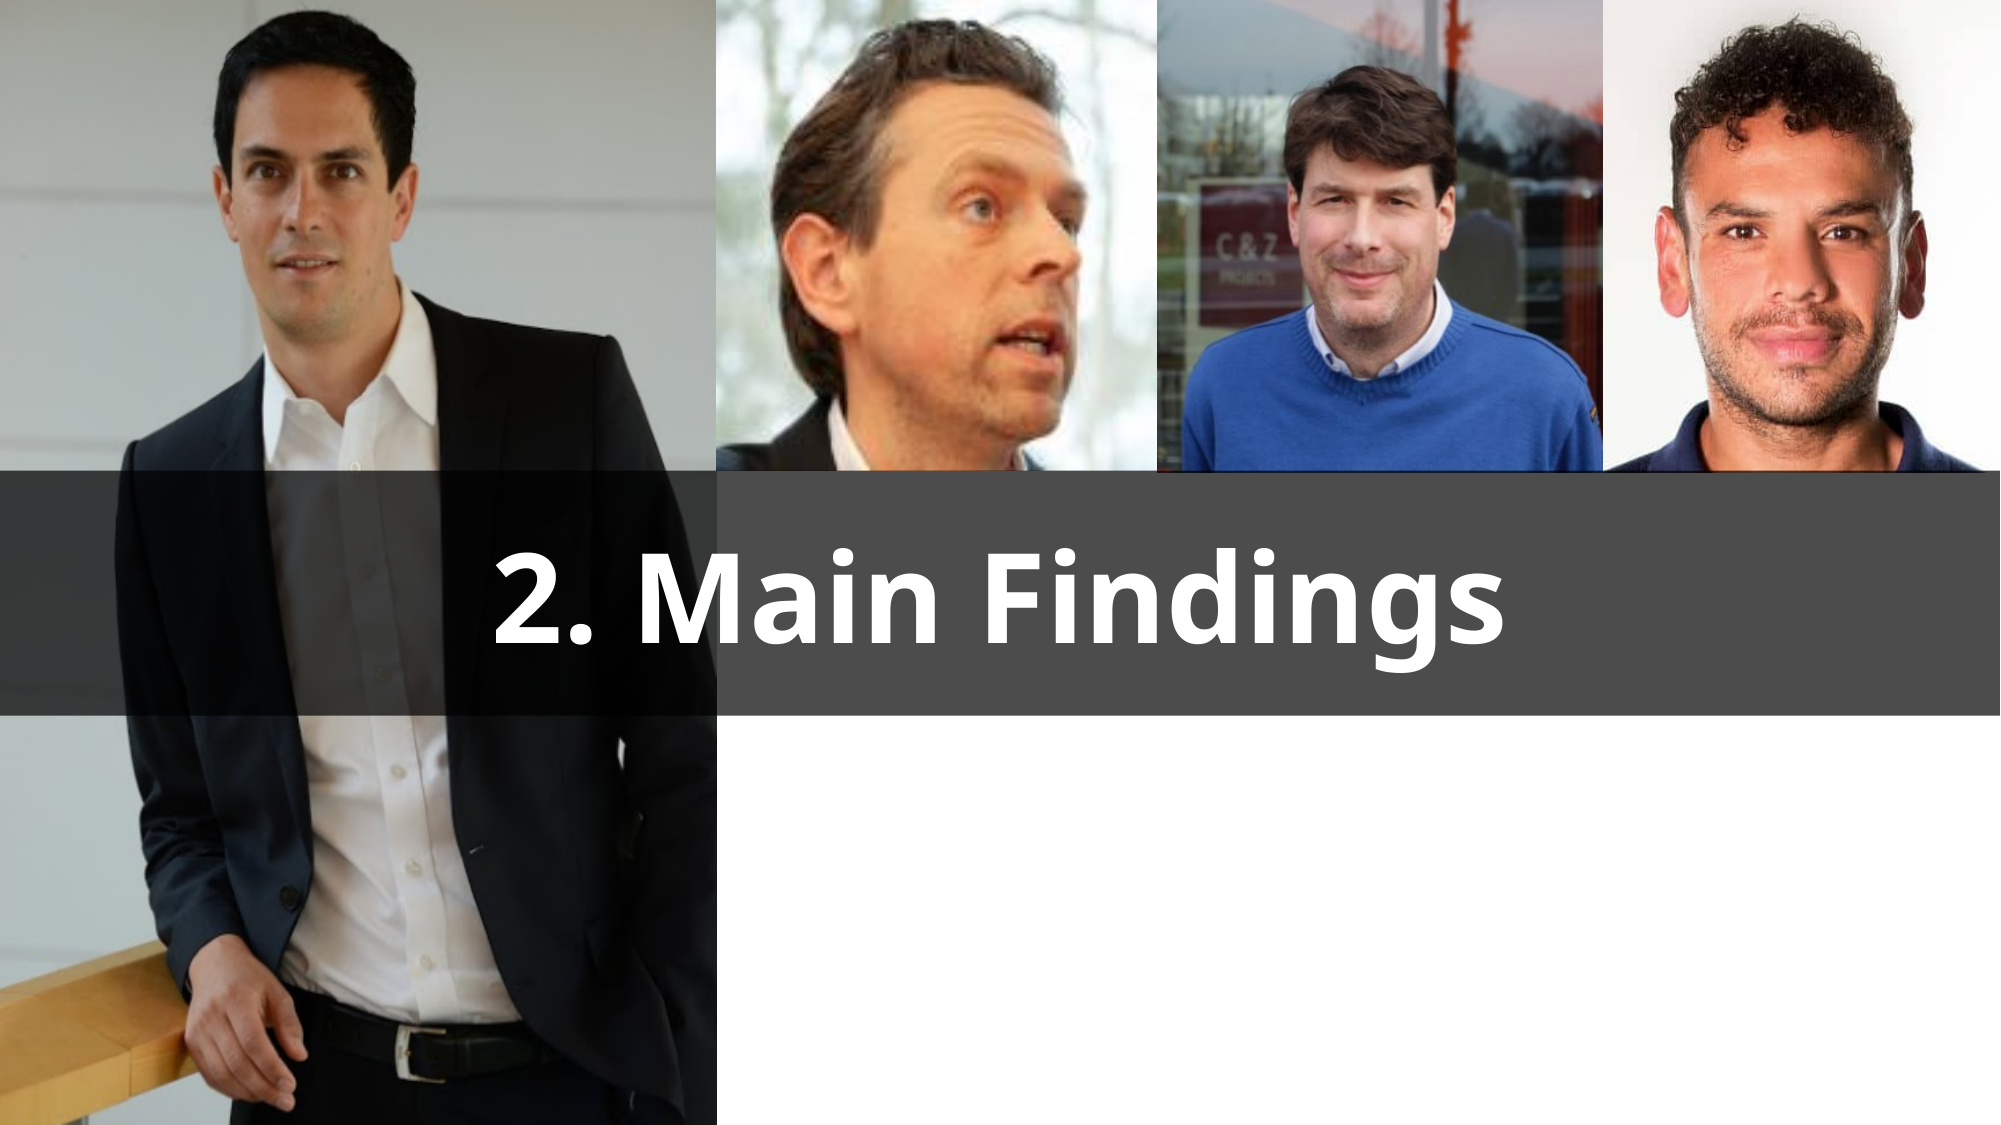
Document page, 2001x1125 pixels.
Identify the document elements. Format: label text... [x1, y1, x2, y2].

text_box 2. Main Findings [717, 471, 2000, 717]
picture [0, 0, 2000, 1125]
